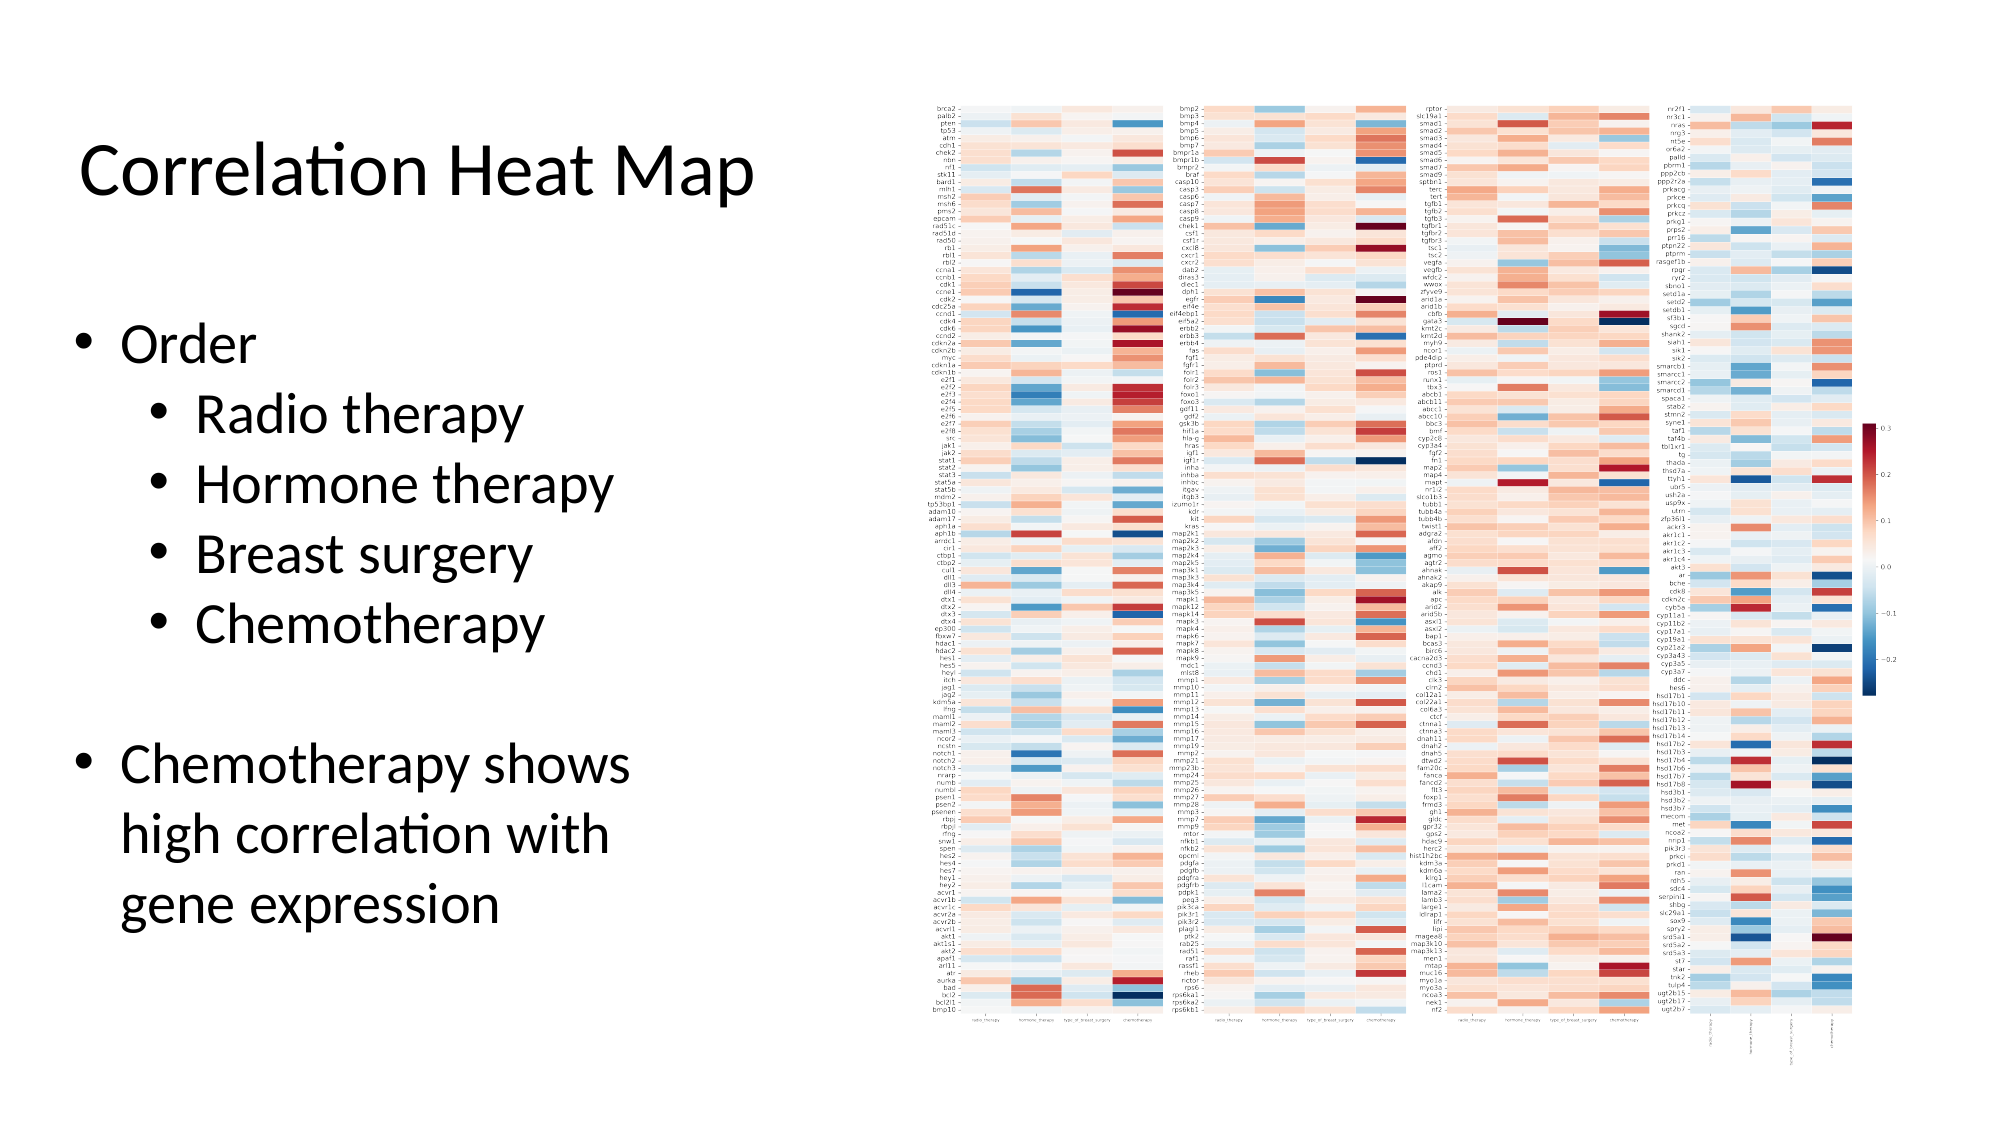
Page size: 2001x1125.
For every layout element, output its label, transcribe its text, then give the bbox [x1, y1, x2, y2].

text_box Order Radio therapy Hormone therapy Breast surgery Chemotherapy Chemotherapy shows high correlation with gene expression [58, 228, 720, 943]
text_box Correlation Heat Map [58, 62, 778, 279]
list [810, 0, 2000, 1125]
